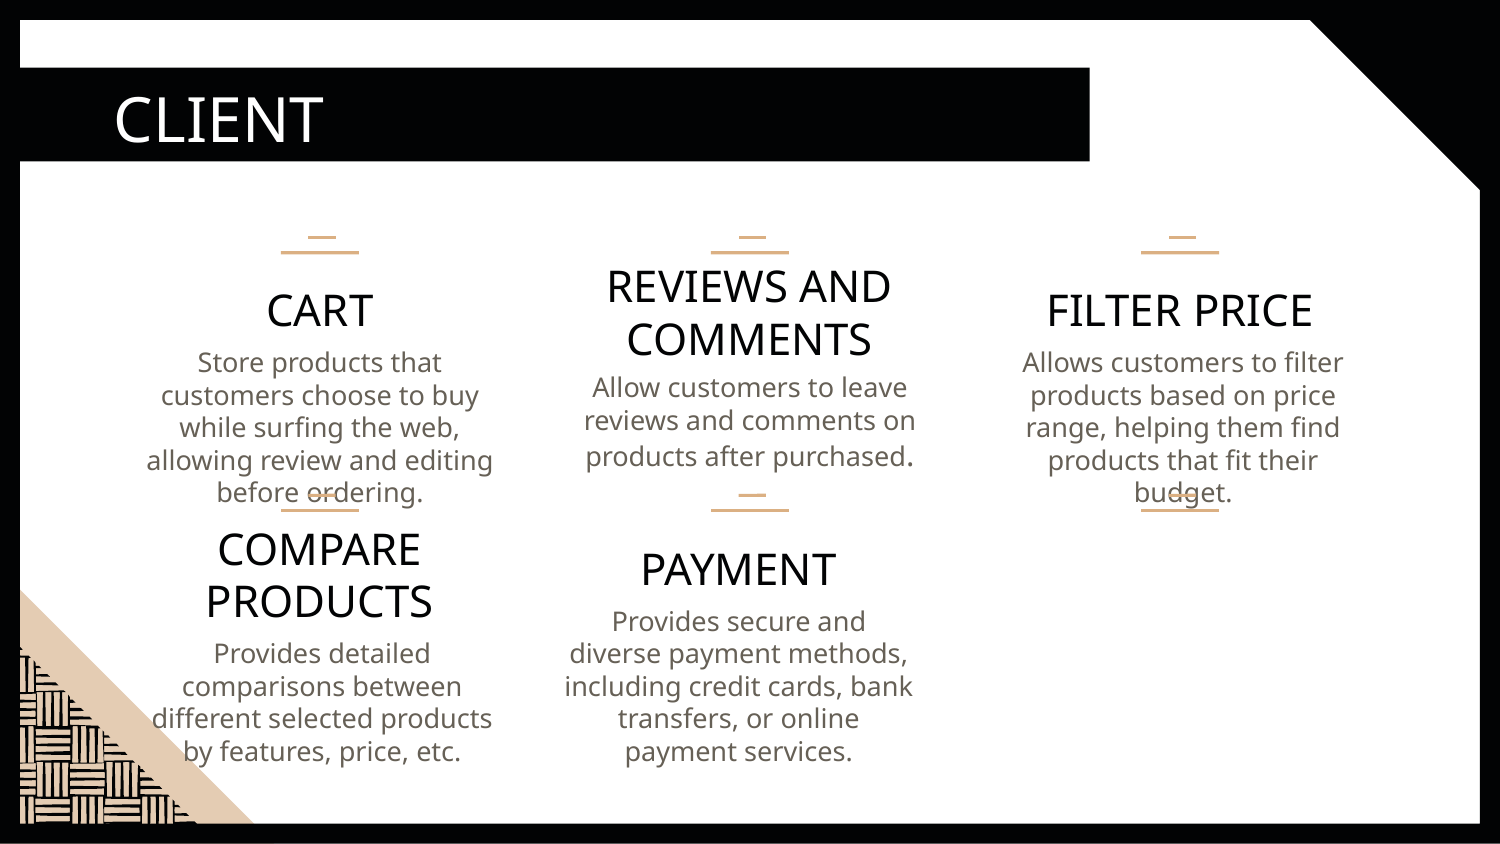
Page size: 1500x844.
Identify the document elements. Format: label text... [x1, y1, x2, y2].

title Provides detailed comparisons between different selected products by features, price, etc. [130, 621, 514, 771]
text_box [291, 483, 348, 539]
title CART [128, 263, 512, 330]
title CLIENT [98, 70, 1378, 165]
title COMPARE PRODUCTS [128, 521, 512, 642]
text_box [1152, 483, 1208, 539]
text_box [291, 224, 348, 281]
title Provides secure and diverse payment methods, including credit cards, bank transfers, or online payment services. [547, 589, 931, 713]
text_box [722, 224, 778, 281]
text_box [1152, 224, 1208, 281]
title Store products that customers choose to buy while surfing the web, allowing review and editing before ordering. [128, 330, 512, 480]
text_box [722, 483, 778, 539]
title REVIEWS AND COMMENTS [558, 260, 942, 355]
title Allows customers to filter products based on price range, helping them find products that fit their budget. [988, 330, 1378, 471]
title PAYMENT [547, 521, 931, 589]
title FILTER PRICE [988, 263, 1372, 330]
title Allow customers to leave reviews and comments on products after purchased. [558, 355, 942, 480]
